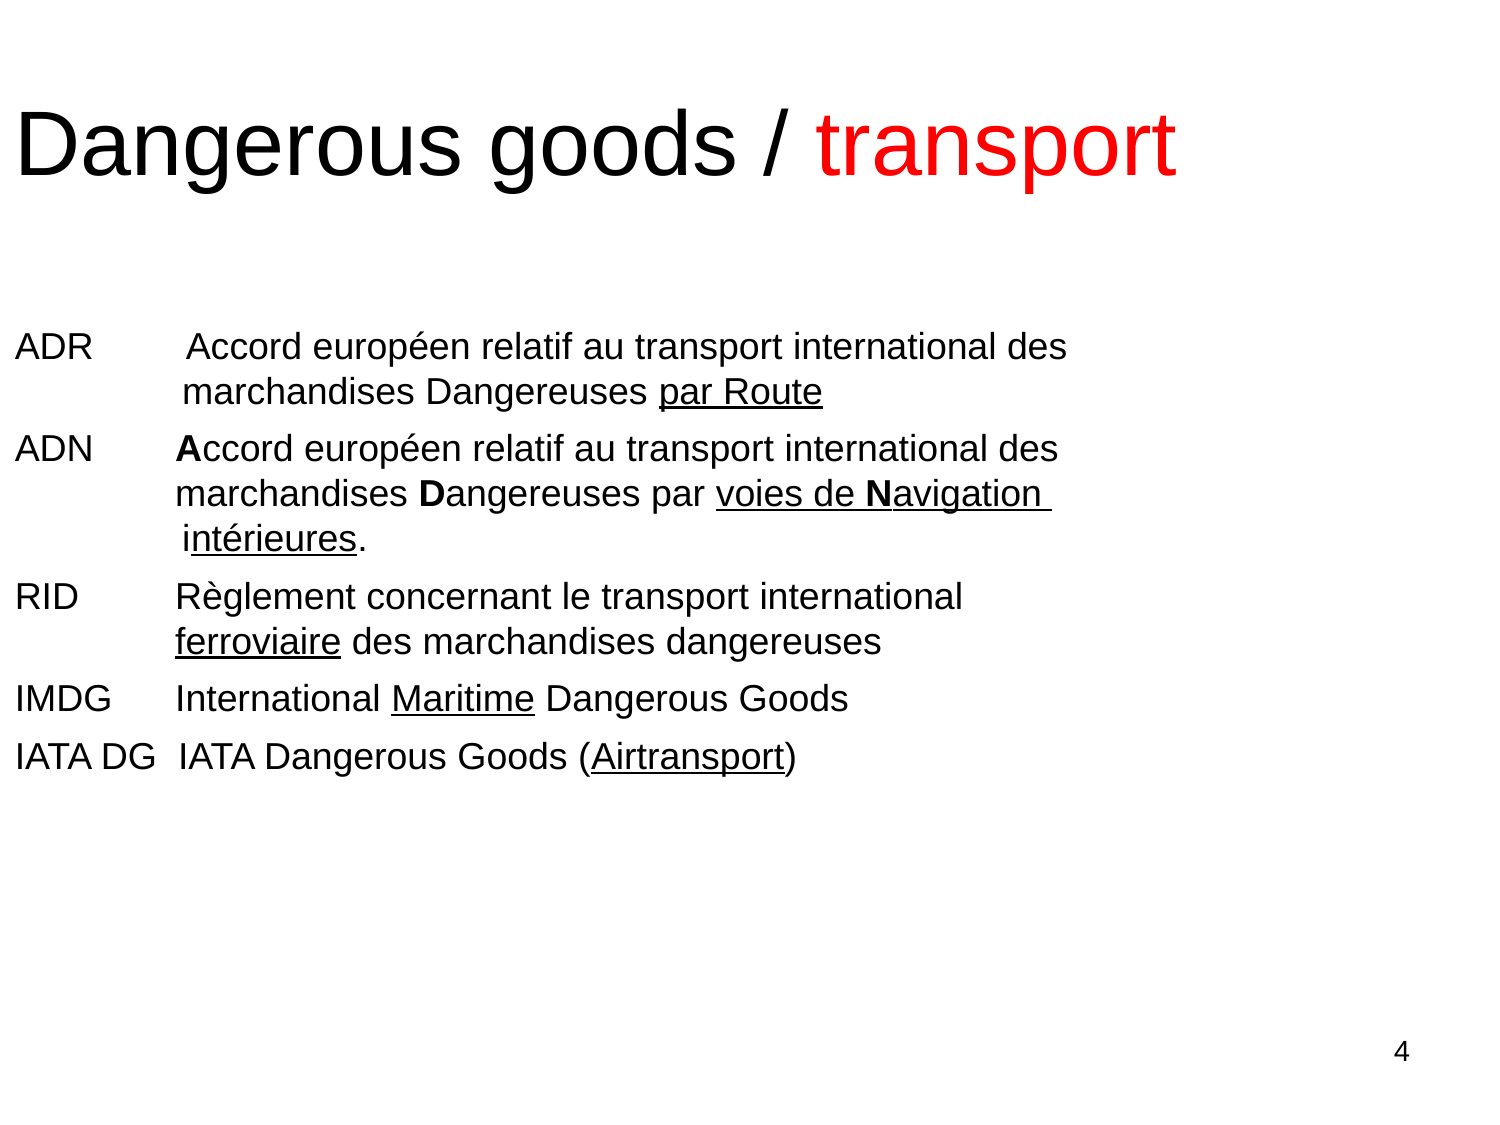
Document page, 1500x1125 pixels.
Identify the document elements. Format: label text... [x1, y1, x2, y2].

text_box ADR Accord européen relatif au transport international des marchandises Dangereuses par Route ADN Accord européen relatif au transport international des marchandises Dangereuses par voies de Navigation intérieures. RID Règlement concernant le transport international ferroviaire des marchandises dangereuses IMDG International Maritime Dangerous Goods IATA DG IATA Dangerous Goods (Airtransport) [0, 314, 1450, 785]
slide_number 4 [1074, 1024, 1425, 1103]
title Dangerous goods / transport [0, 44, 1297, 233]
